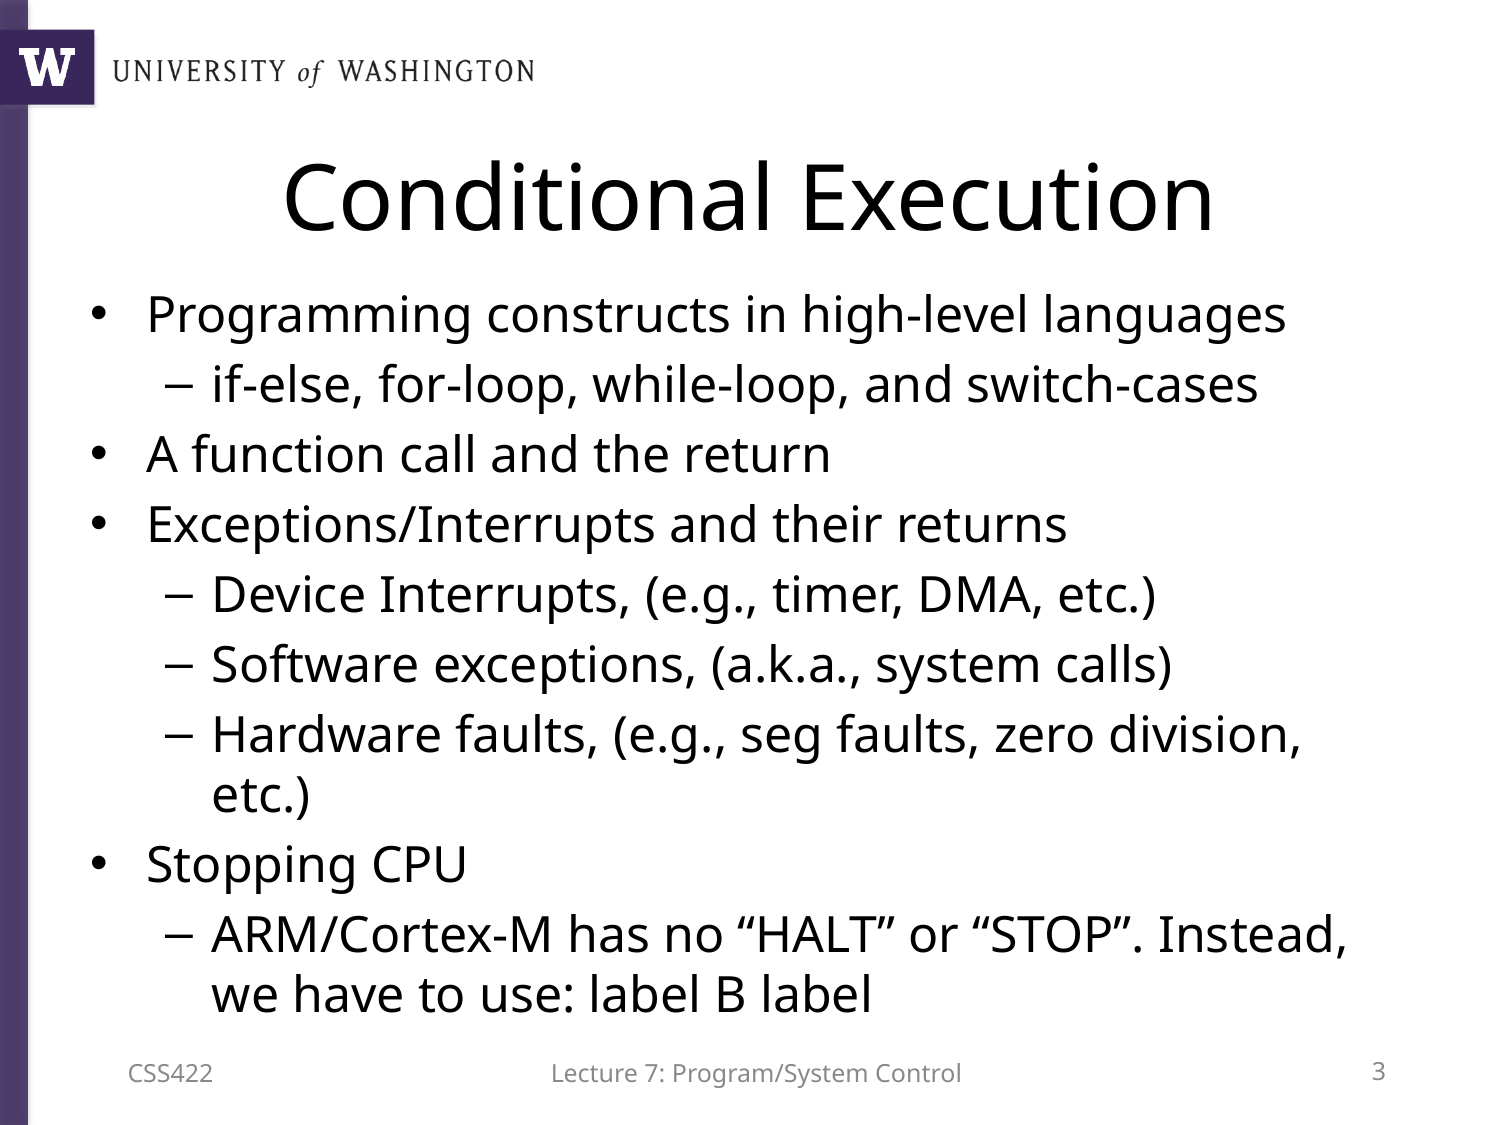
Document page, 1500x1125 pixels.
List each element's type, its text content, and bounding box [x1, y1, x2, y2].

picture [112, 59, 534, 88]
slide_number 2 [1051, 1042, 1402, 1103]
list Programming constructs in high-level languages if-else, for-loop, while-loop, and switch-cases A function call and the return Exceptions/Interrupts and their returns Device Interrupts, (e.g., timer, DMA, etc.) Software exceptions, (a.k.a., system calls) Hardware faults, (e.g., seg faults, zero division, etc.) Stopping CPU ARM/Cortex-M has no “HALT” or “STOP”. Instead, we have to use: label B label [75, 275, 1425, 1005]
picture [19, 48, 75, 86]
footer Lecture 7: Program/System Control [519, 1042, 995, 1103]
slide_number CSS422 [112, 1042, 463, 1103]
title Conditional Execution [75, 125, 1425, 263]
